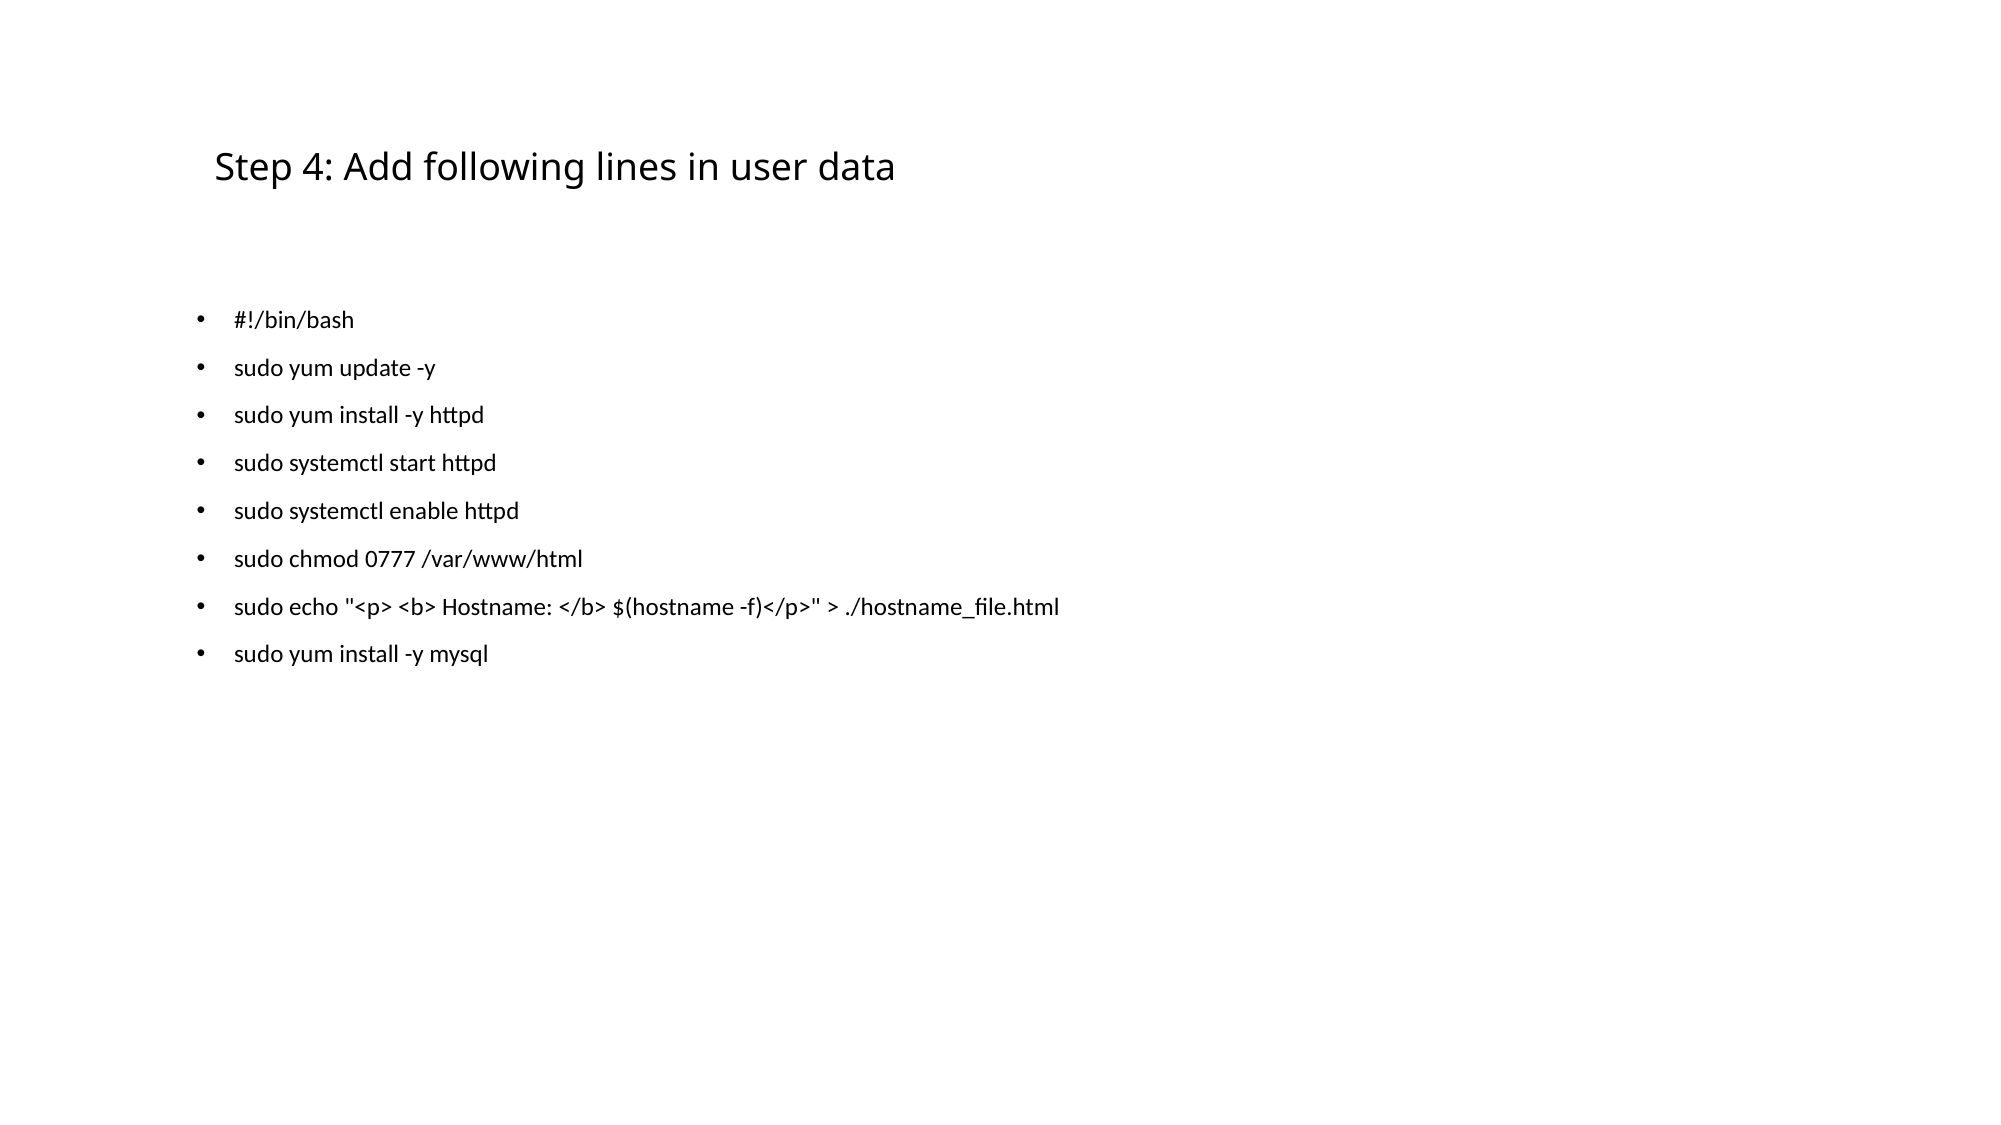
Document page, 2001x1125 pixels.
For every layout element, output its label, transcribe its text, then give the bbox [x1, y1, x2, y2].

list #!/bin/bash sudo yum update -y sudo yum install -y httpd sudo systemctl start httpd sudo systemctl enable httpd sudo chmod 0777 /var/www/html sudo echo "<p> <b> Hostname: </b> $(hostname -f)</p>" > ./hostname_file.html sudo yum install -y mysql [181, 299, 1863, 1014]
title Step 4: Add following lines in user data [199, 59, 1863, 278]
